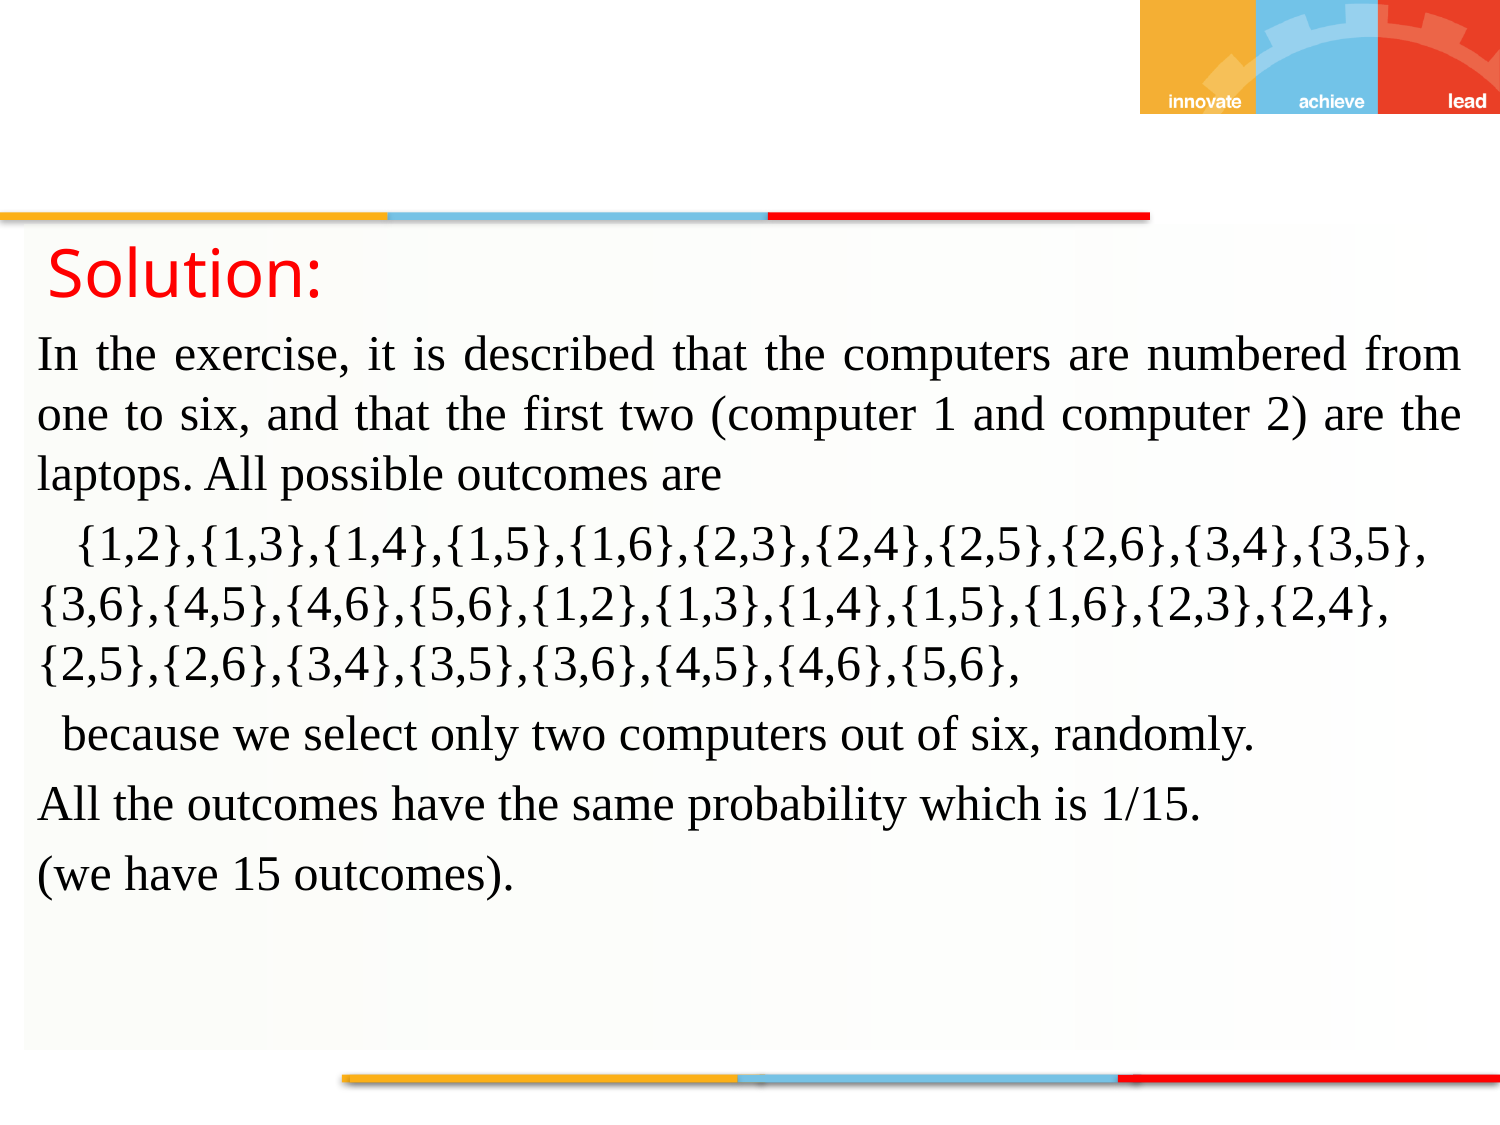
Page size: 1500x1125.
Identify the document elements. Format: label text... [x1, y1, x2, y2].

picture [1140, 0, 1500, 114]
list Solution: In the exercise, it is described that the computers are numbered from one to six, and that the first two (computer 1 and computer 2) are the laptops. All possible outcomes are {1,2},{1,3},{1,4},{1,5},{1,6},{2,3},{2,4},{2,5},{2,6},{3,4},{3,5},{3,6},{4,5},{4,6},{5,6},​{1,2},{1,3},{1,4},{1,5},{1,6},{2,3},{2,4},{2,5},{2,6},{3,4},{3,5},{3,6},{4,5},{4,6},{5,6},​​ because we select only two computers out of six, randomly. All the outcomes have the same probability which is 1/15. (we have 15 outcomes). [24, 224, 1475, 1050]
